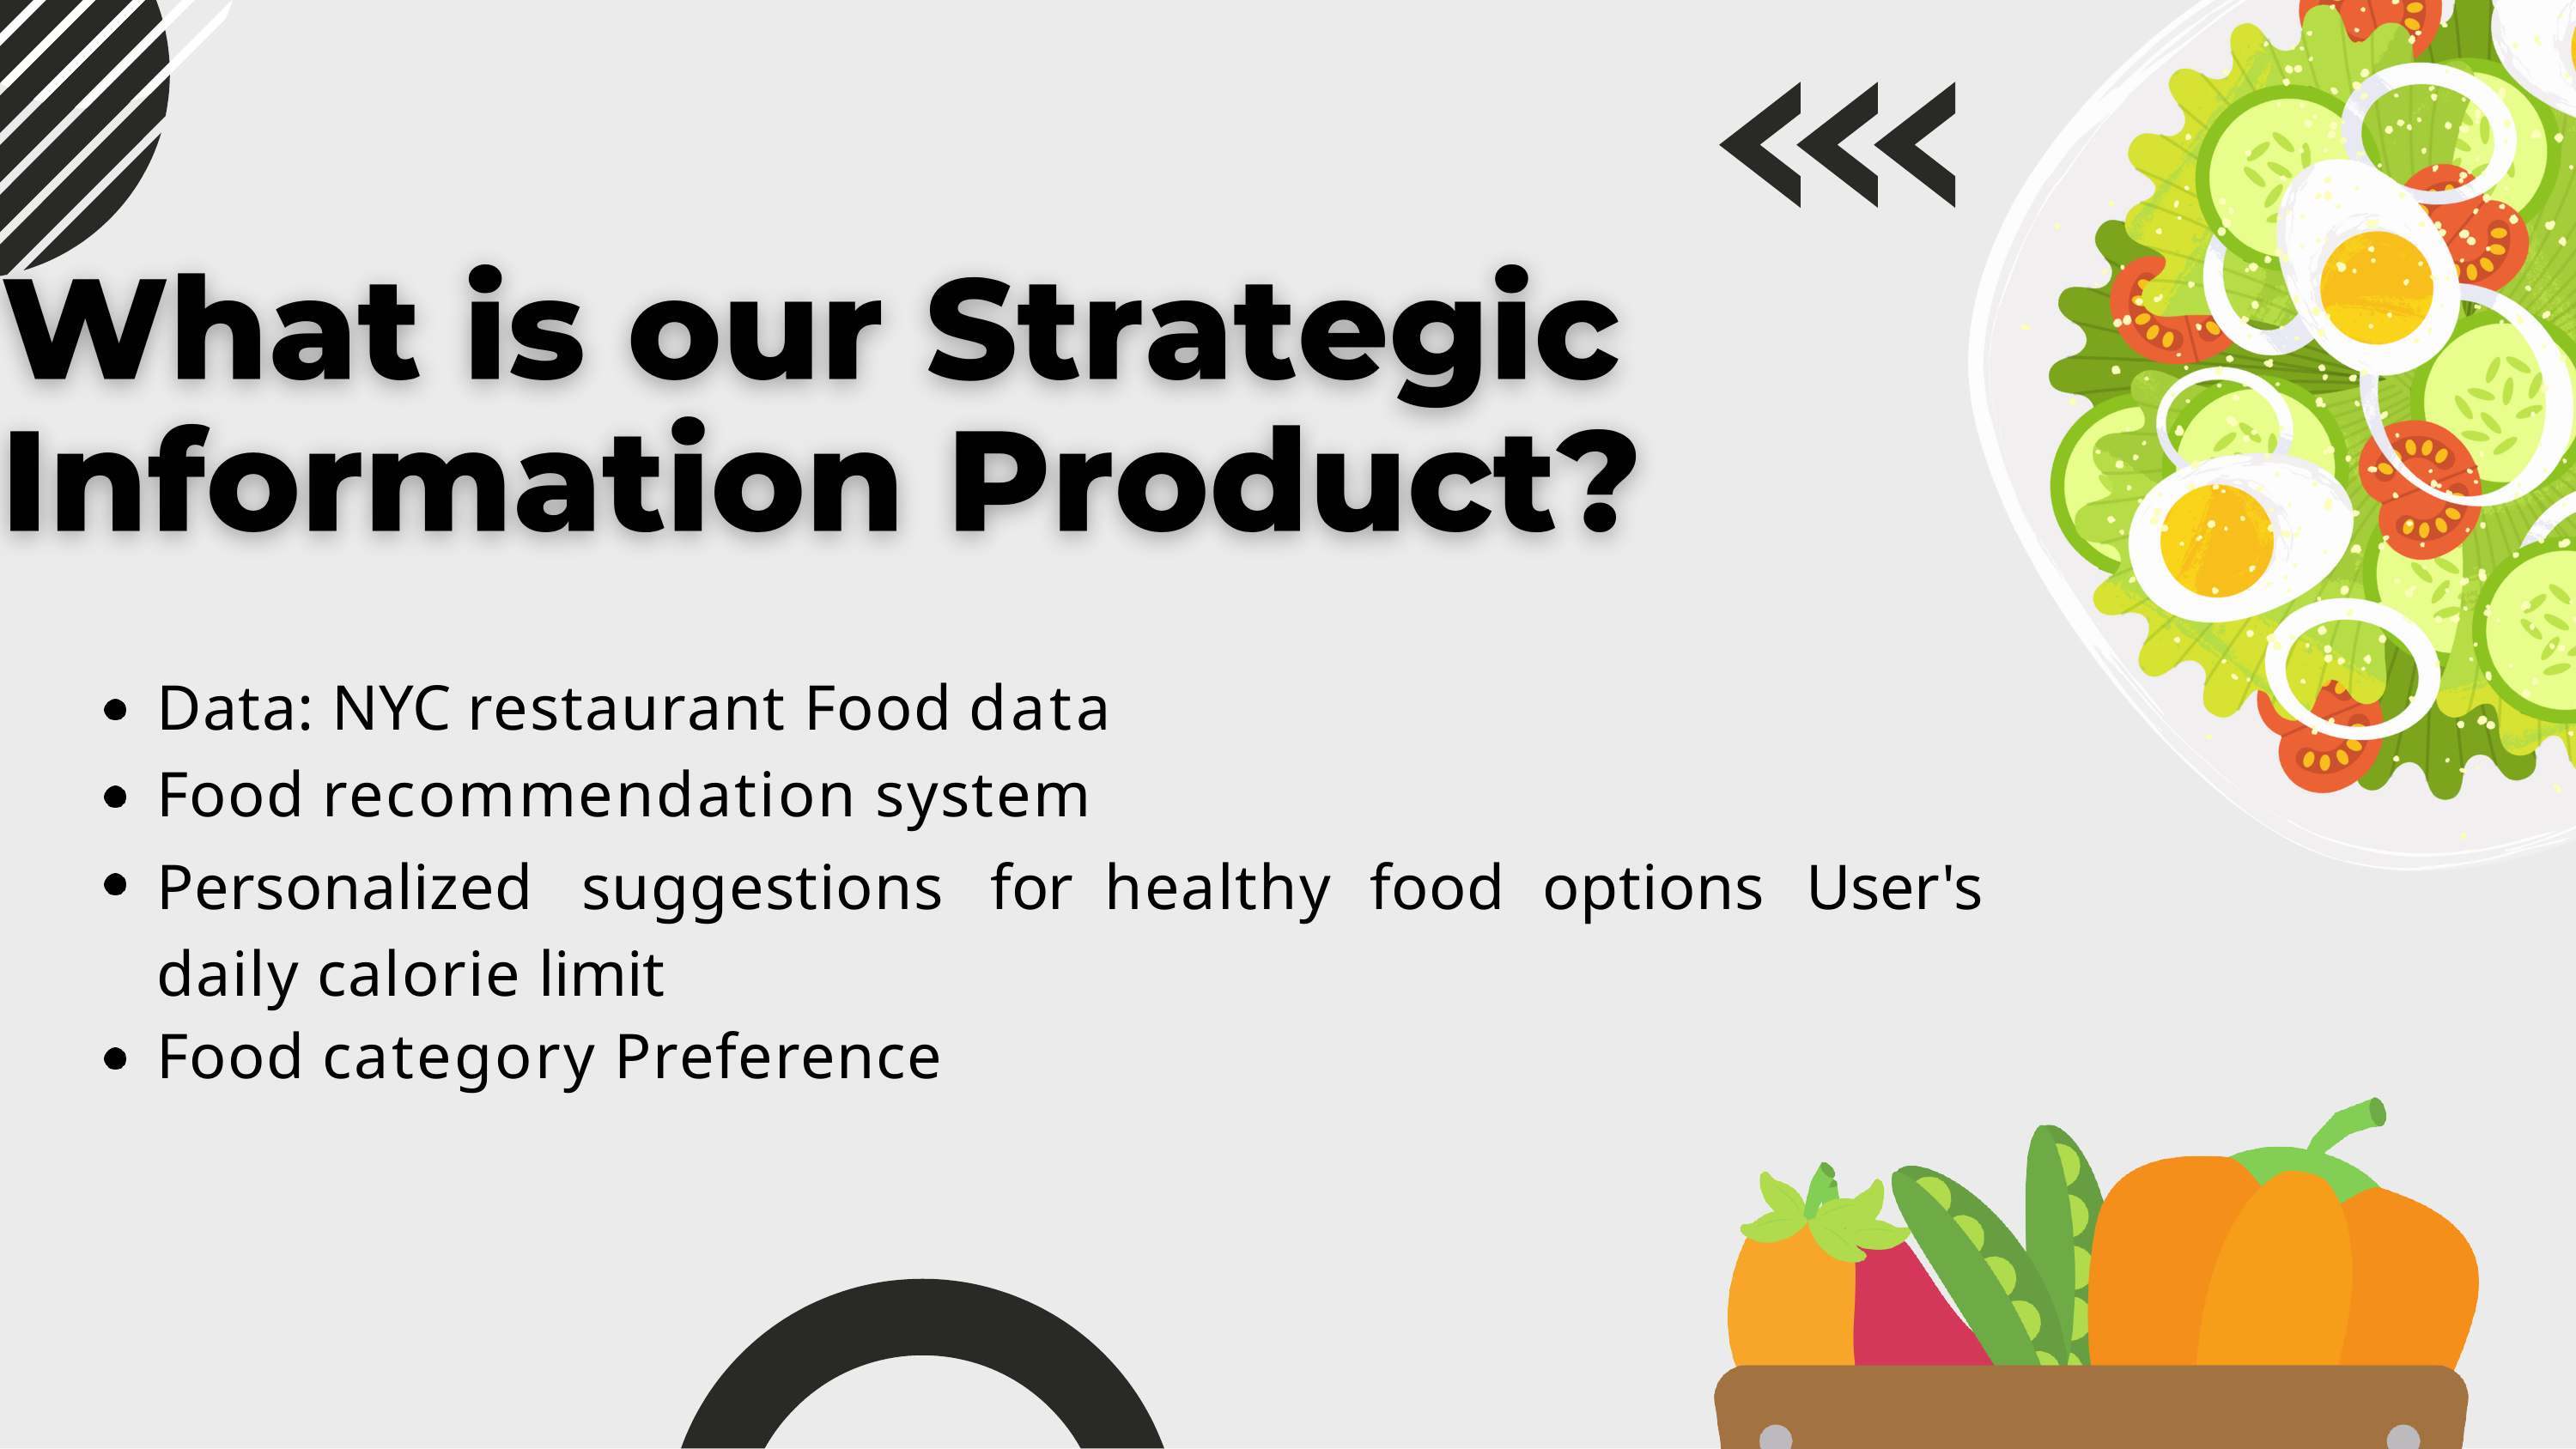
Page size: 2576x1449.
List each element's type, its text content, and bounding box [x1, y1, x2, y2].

picture [104, 1047, 126, 1070]
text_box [0, 0, 234, 276]
picture [104, 785, 126, 808]
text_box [1714, 0, 2576, 1449]
picture [0, 209, 1678, 609]
picture [104, 698, 126, 721]
text_box Data: NYC restaurant Food data Food recommendation system Personalized suggestions for healthy food options User's daily calorie limit Food category Preference [155, 654, 1710, 1091]
picture [104, 872, 126, 895]
text_box [681, 1278, 1164, 1449]
